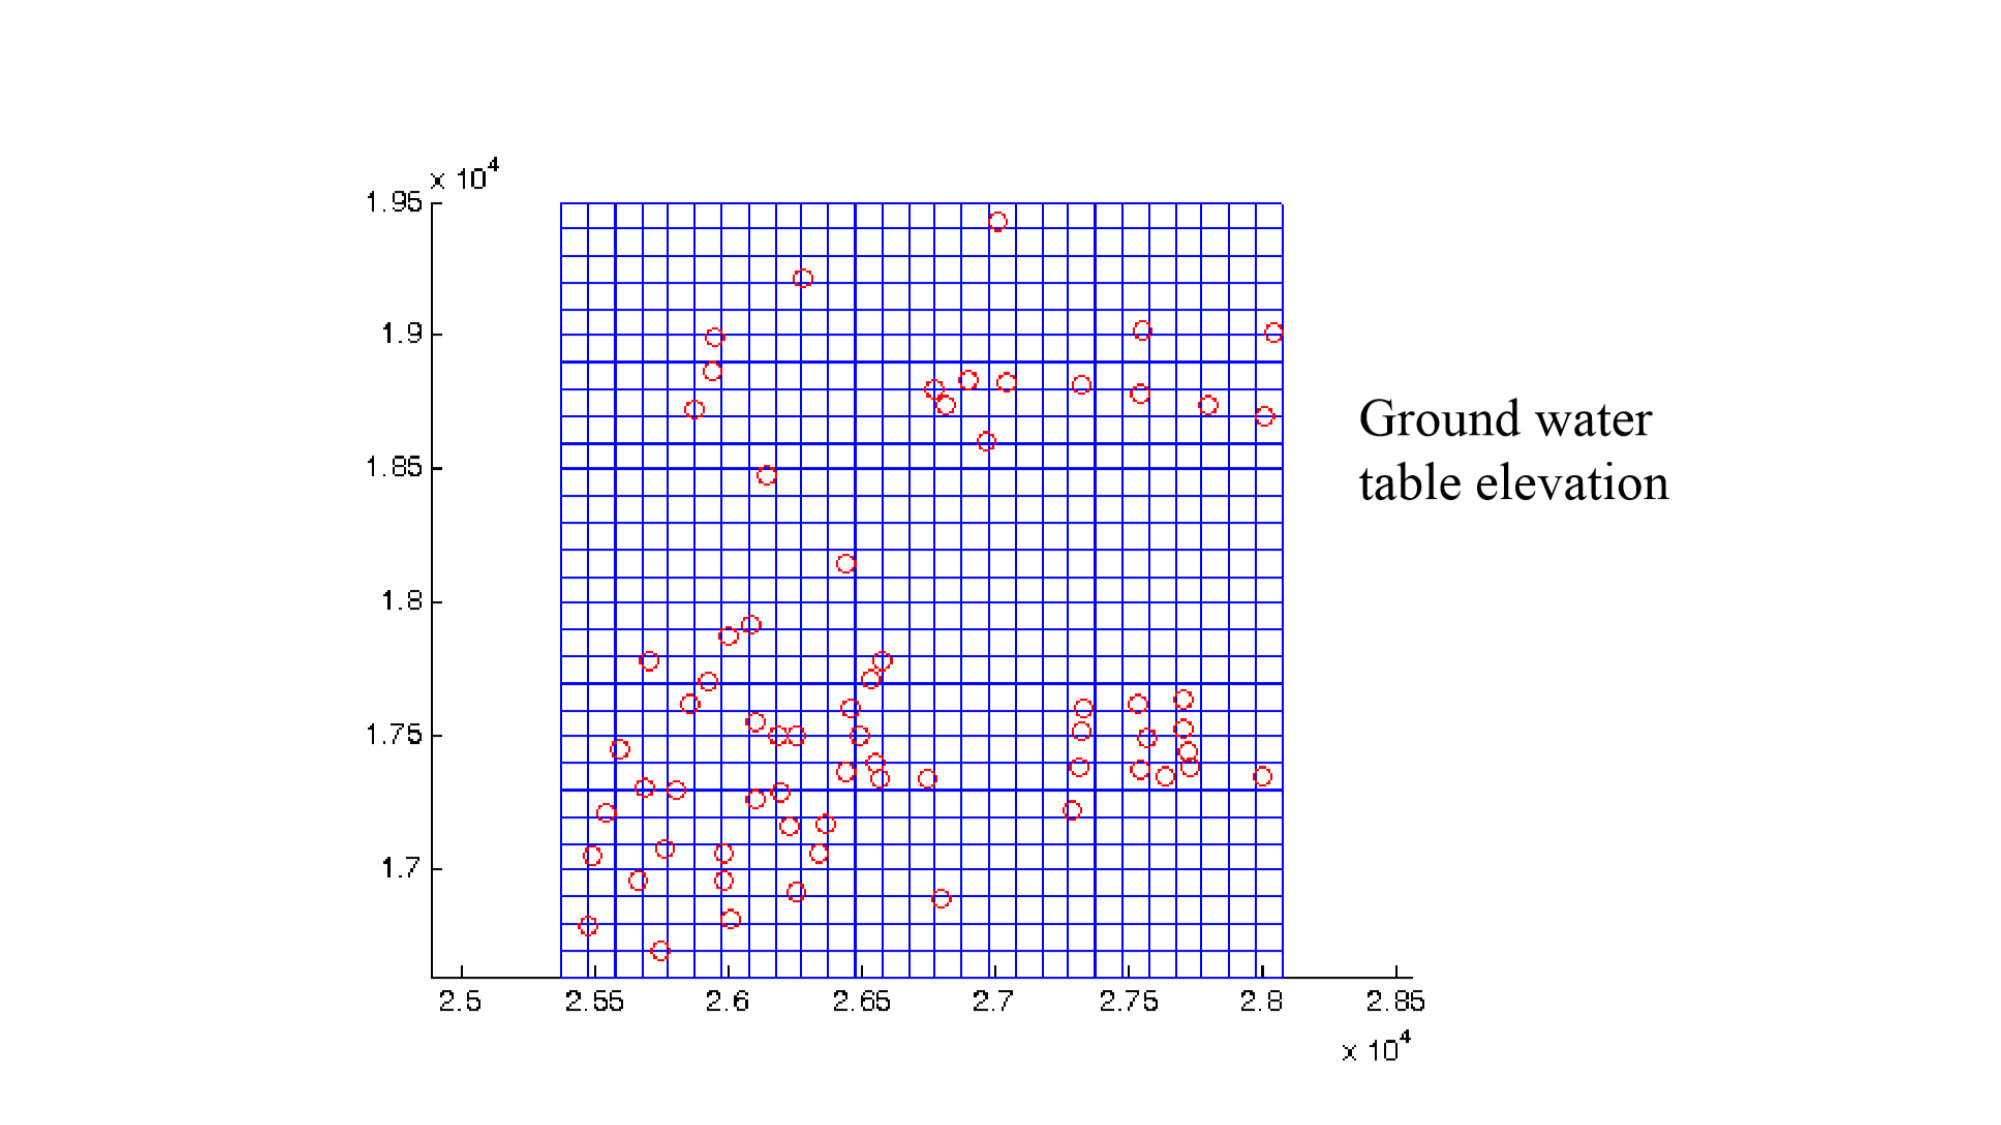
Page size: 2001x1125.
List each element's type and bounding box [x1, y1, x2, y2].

picture [313, 137, 1687, 1078]
